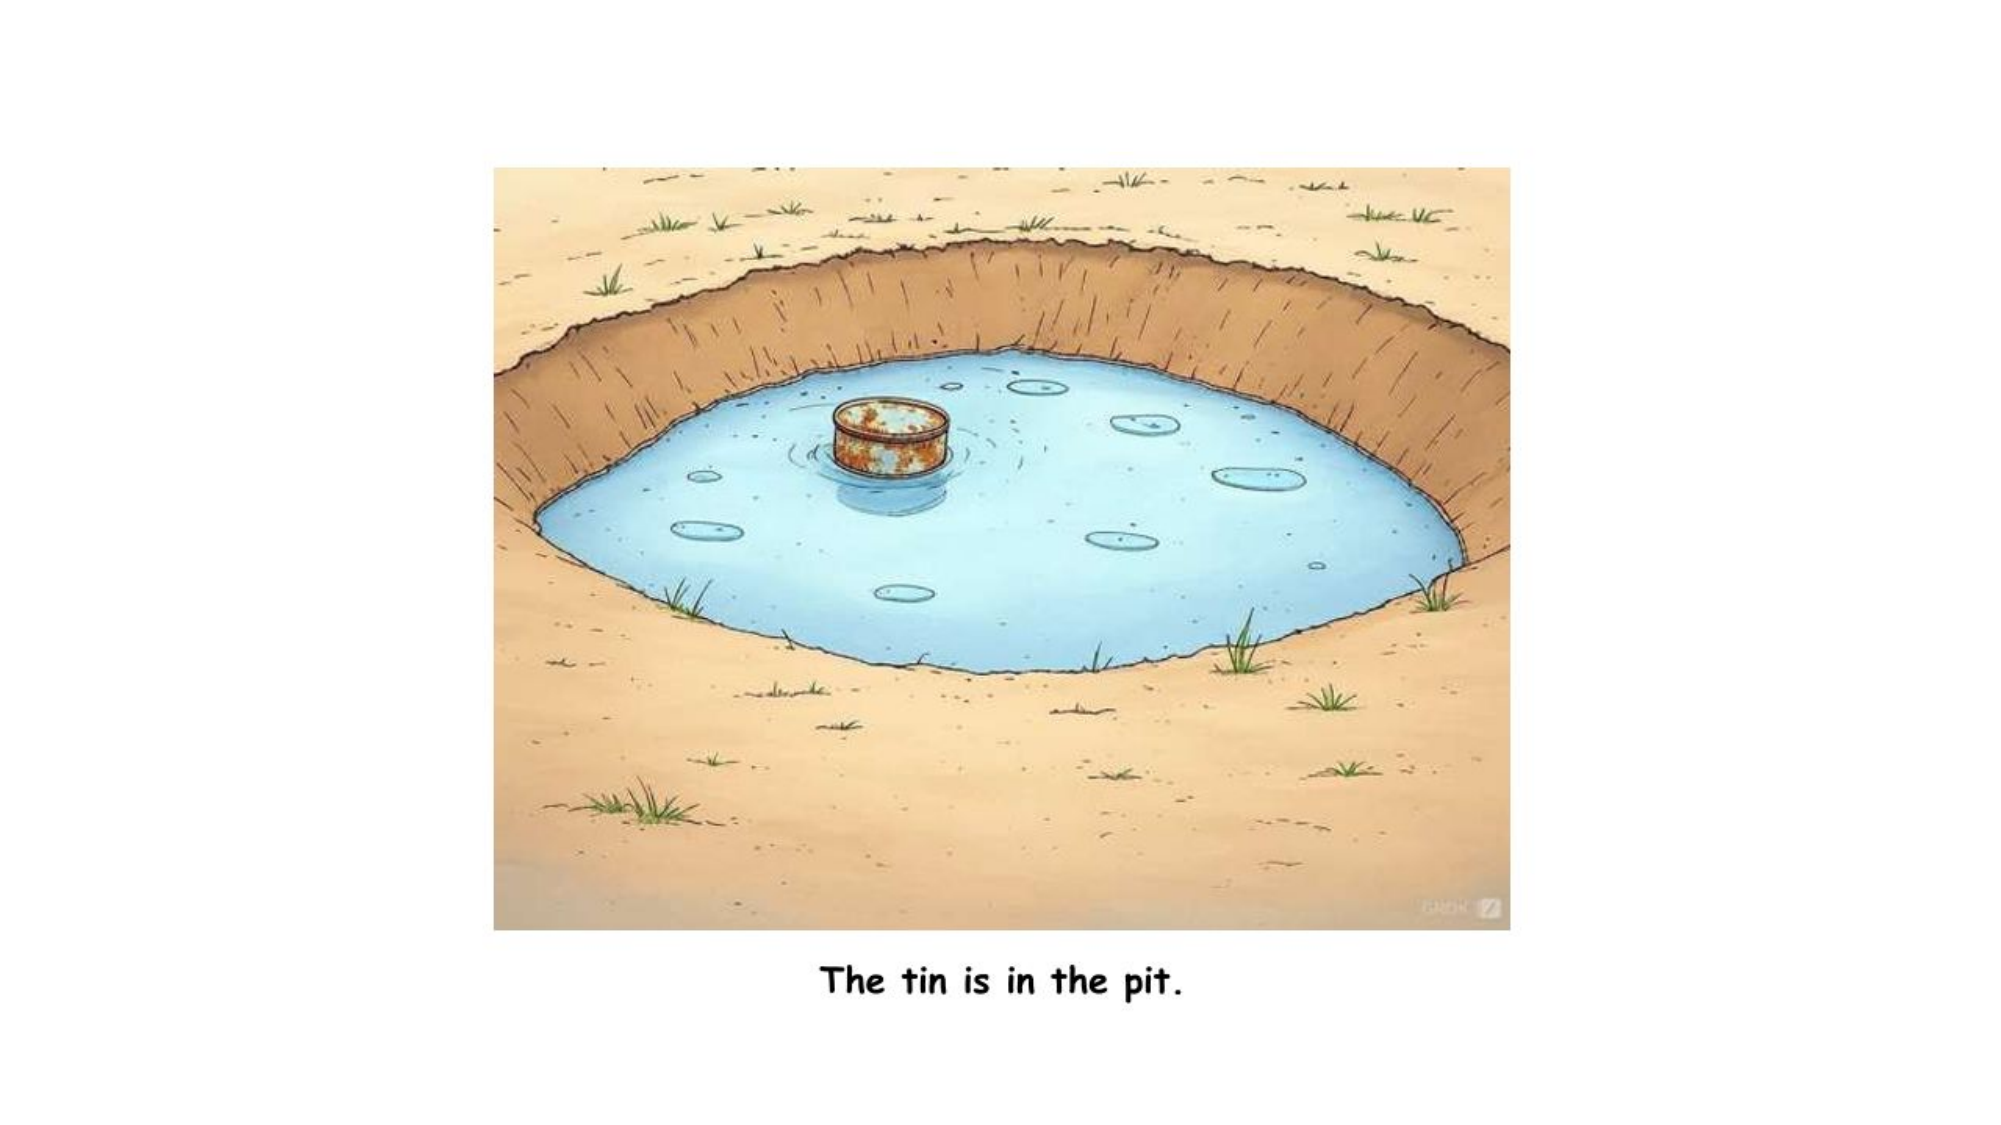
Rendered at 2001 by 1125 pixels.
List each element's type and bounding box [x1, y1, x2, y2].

picture [433, 99, 1567, 1026]
